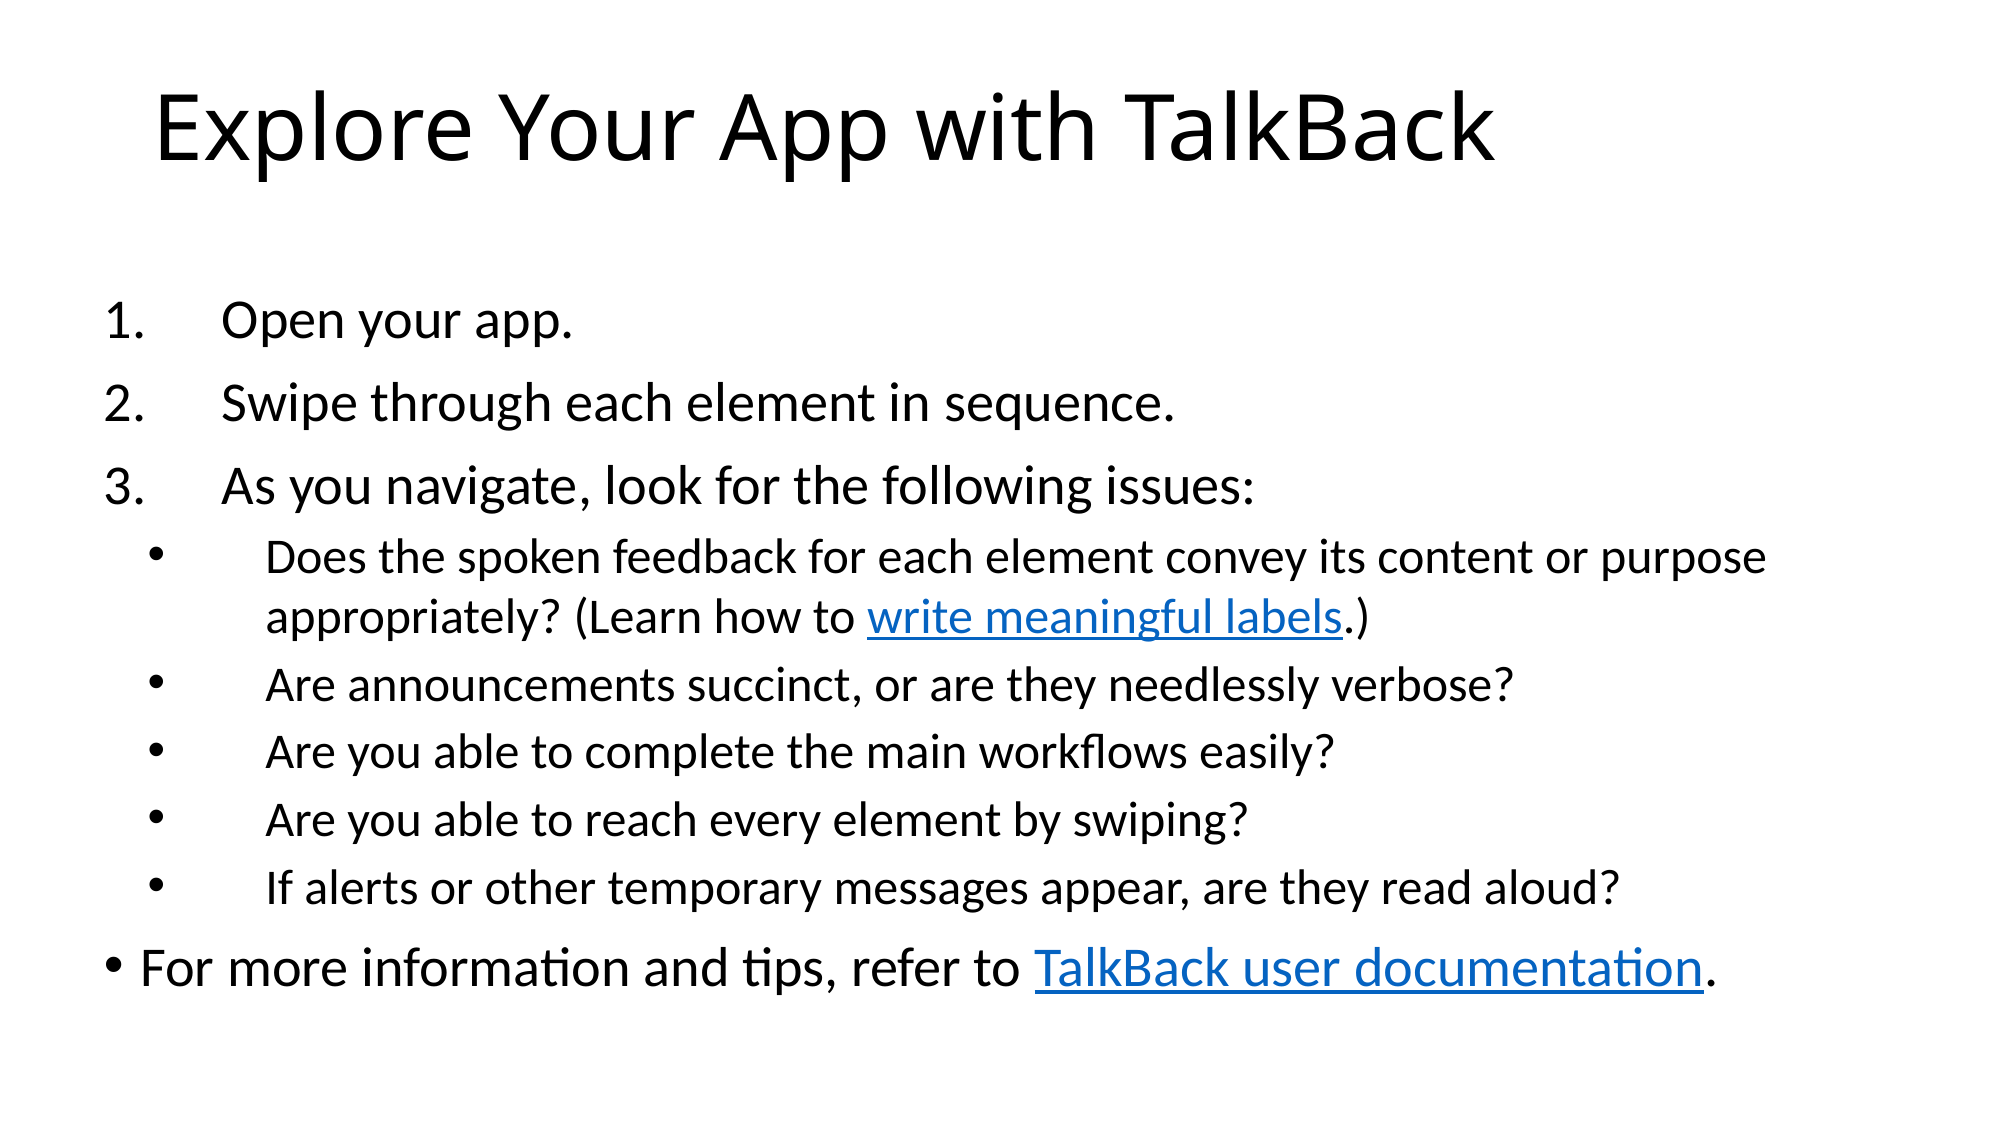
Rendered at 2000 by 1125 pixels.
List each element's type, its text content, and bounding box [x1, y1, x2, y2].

list Open your app. Swipe through each element in sequence. As you navigate, look for the following issues: Does the spoken feedback for each element convey its content or purpose appropriately? (Learn how to write meaningful labels.) Are announcements succinct, or are they needlessly verbose? Are you able to complete the main workflows easily? Are you able to reach every element by swiping? If alerts or other temporary messages appear, are they read aloud? For more information and tips, refer to TalkBack user documentation. [88, 274, 1911, 1024]
title Explore Your App with TalkBack [137, 59, 1862, 203]
